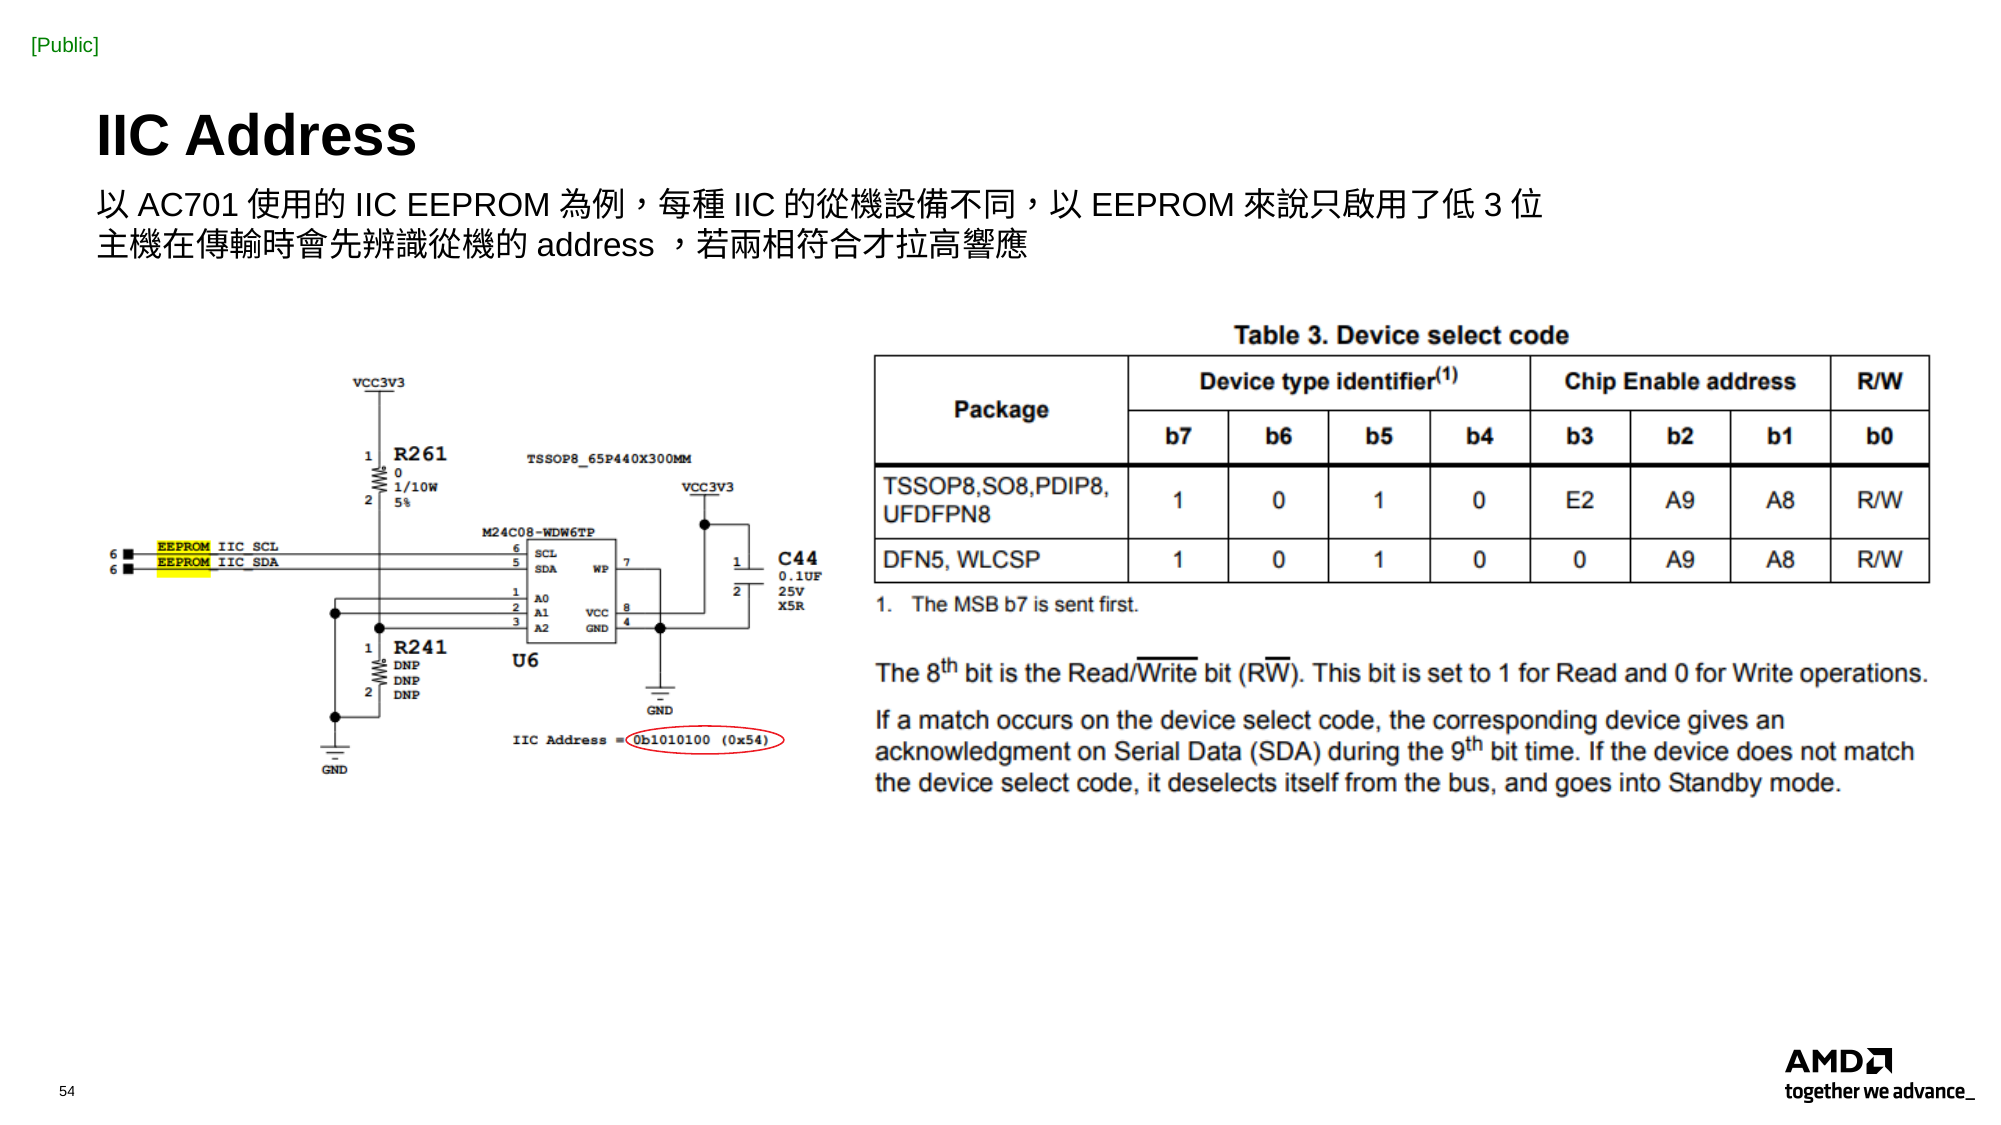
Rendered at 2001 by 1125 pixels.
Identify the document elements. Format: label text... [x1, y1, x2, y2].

text_box 以AC701使用的IIC EEPROM為例，每種IIC的從機設備不同，以EEPROM來說只啟用了低3位 主機在傳輸時會先辨識從機的address，若兩相符合才拉高響應 [96, 182, 1642, 263]
picture [54, 302, 1946, 837]
picture [1785, 1048, 1975, 1103]
title IIC Address [96, 97, 1904, 168]
